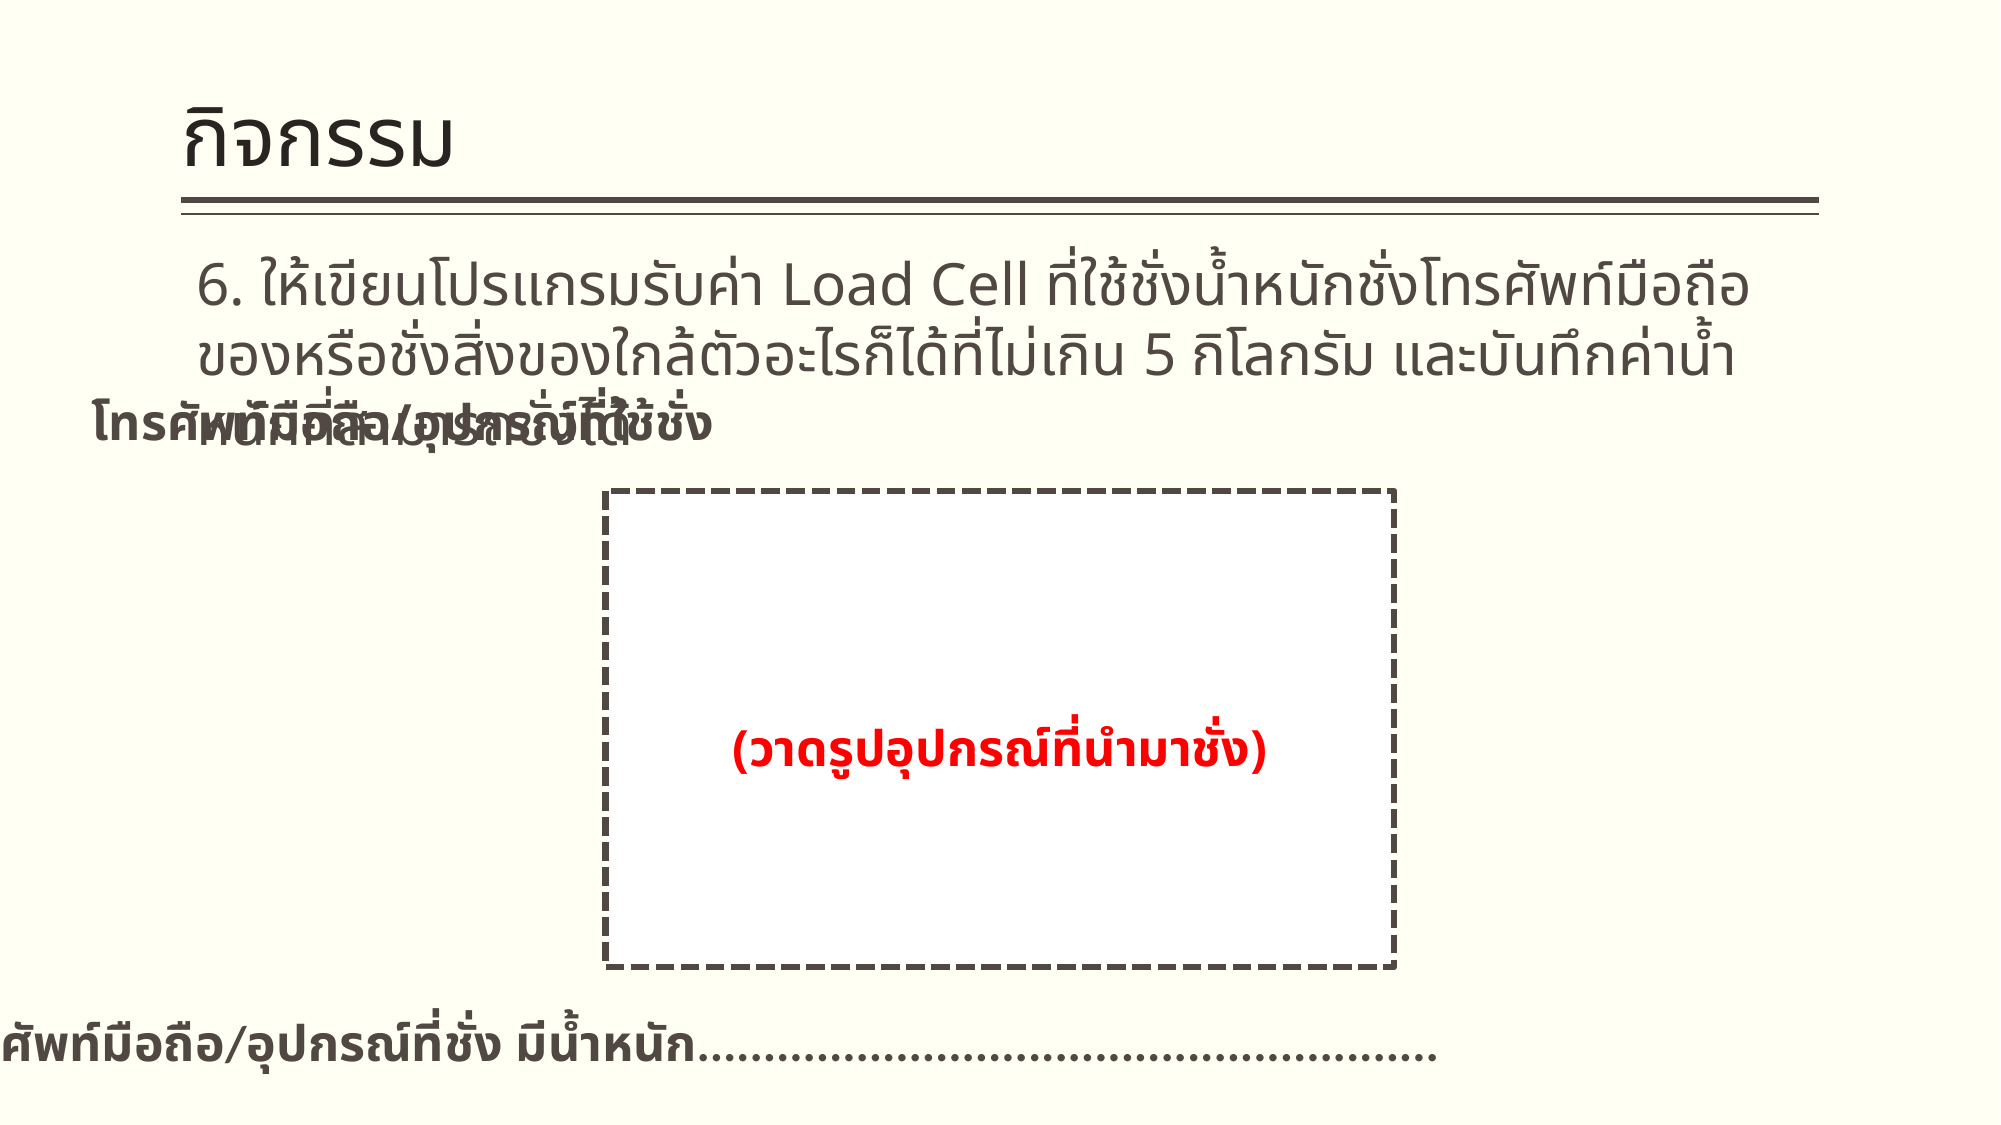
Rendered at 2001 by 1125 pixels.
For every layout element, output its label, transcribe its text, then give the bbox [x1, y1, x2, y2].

text_box [602, 487, 1398, 971]
title กิจกรรม [181, 12, 1819, 193]
text_box โทรศัพท์มือถือ/อุปกรณ์ที่ใช้ชั่ง [76, 382, 742, 458]
text_box โทรศัพท์มือถือ/อุปกรณ์ที่ชั่ง มีน้ำหนัก........................................................ [0, 999, 1454, 1079]
text_box 6. ให้เขียนโปรแกรมรับค่า Load Cell ที่ใช้ชั่งน้ำหนักชั่งโทรศัพท์มือถือของหรือชั่งสิ่งของใกล้ตัวอะไรก็ได้ที่ไม่เกิน 5 กิโลกรัม และบันทึกค่าน้ำหนักที่สามารถชั่งได้ [181, 239, 1819, 465]
text_box (วาดรูปอุปกรณ์ที่นำมาชั่ง) [717, 708, 1283, 784]
